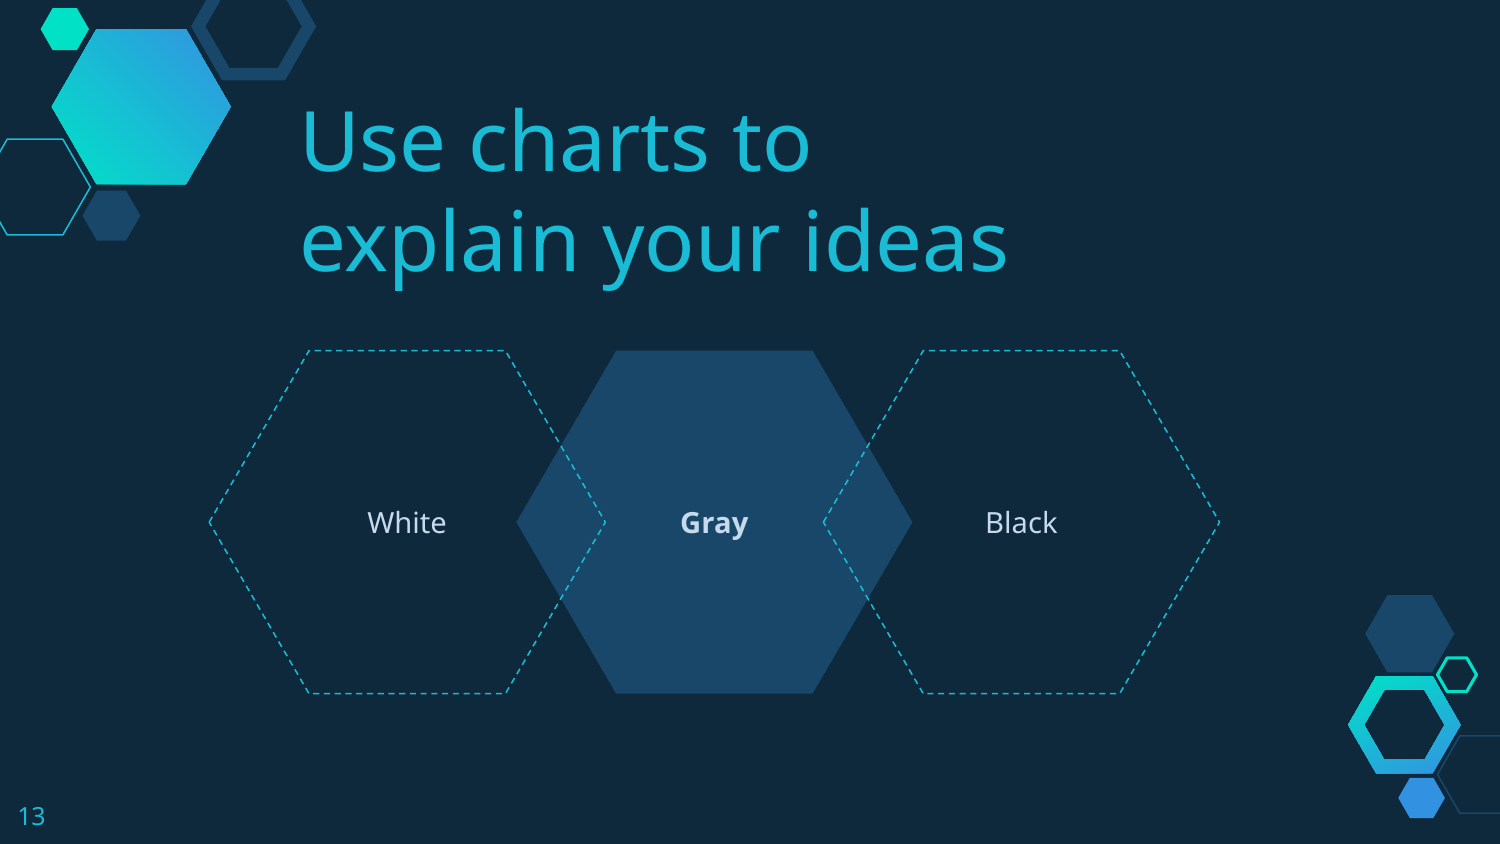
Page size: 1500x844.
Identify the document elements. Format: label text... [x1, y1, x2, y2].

slide_number 13 [2, 785, 93, 844]
text_box White [209, 350, 606, 694]
title Use charts to explain your ideas [284, 197, 1096, 304]
text_box Black [823, 350, 1220, 694]
text_box Gray [561, 350, 868, 694]
